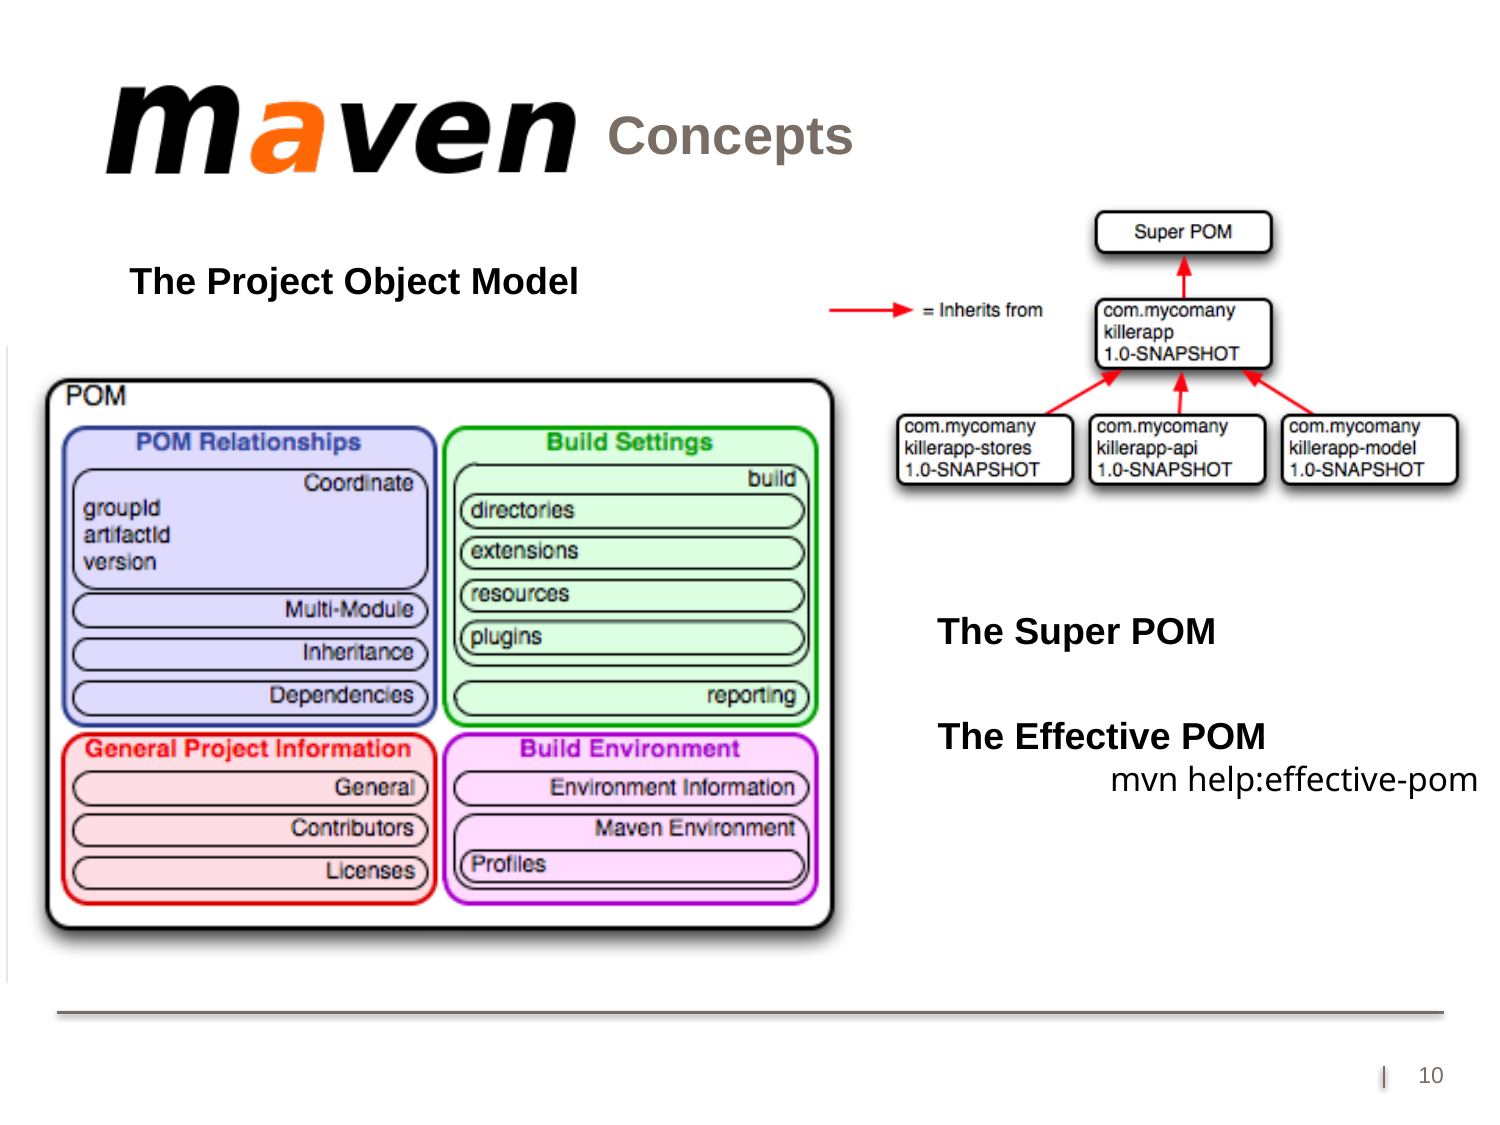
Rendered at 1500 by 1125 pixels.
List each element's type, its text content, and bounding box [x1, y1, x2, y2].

title Concepts [37, 99, 1425, 252]
picture [0, 49, 687, 213]
text_box mvn help:effective-pom [1109, 738, 1489, 819]
text_box The Effective POM [922, 704, 1282, 765]
slide_number 10 [1384, 1046, 1444, 1088]
text_box The Project Object Model [114, 249, 595, 310]
text_box The Super POM [922, 599, 1232, 660]
picture [3, 187, 1490, 984]
